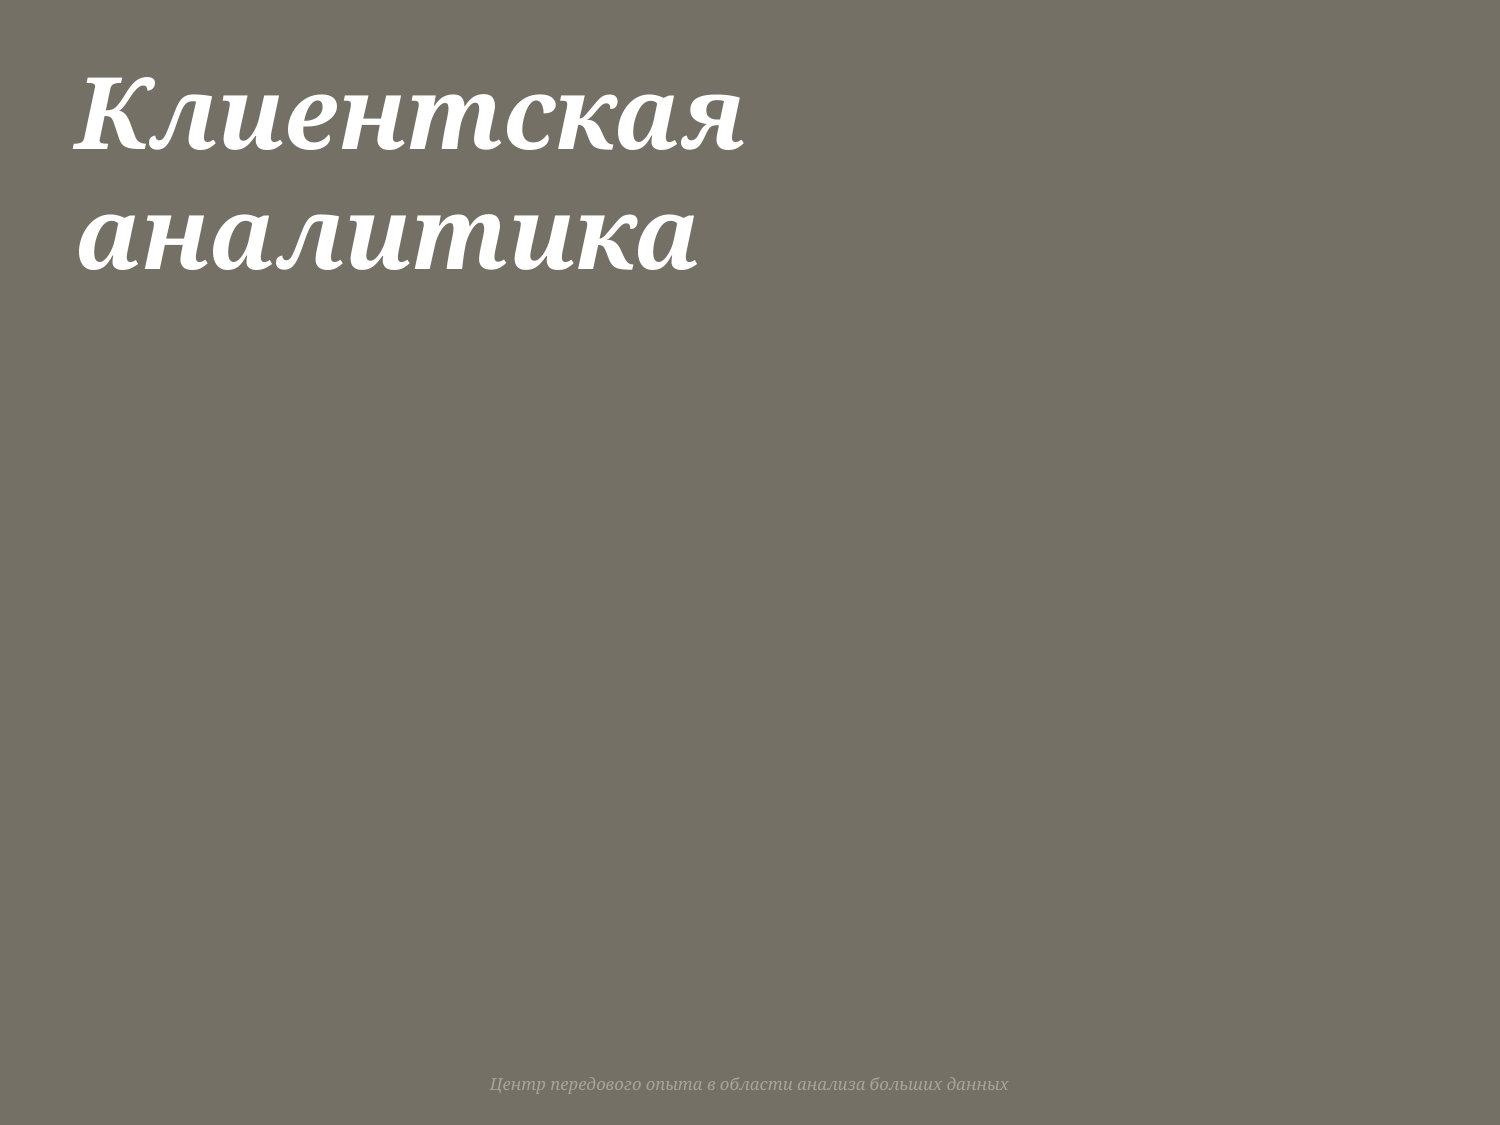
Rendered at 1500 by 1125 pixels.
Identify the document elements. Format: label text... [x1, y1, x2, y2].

text_box Клиентская аналитика [75, 49, 1453, 200]
